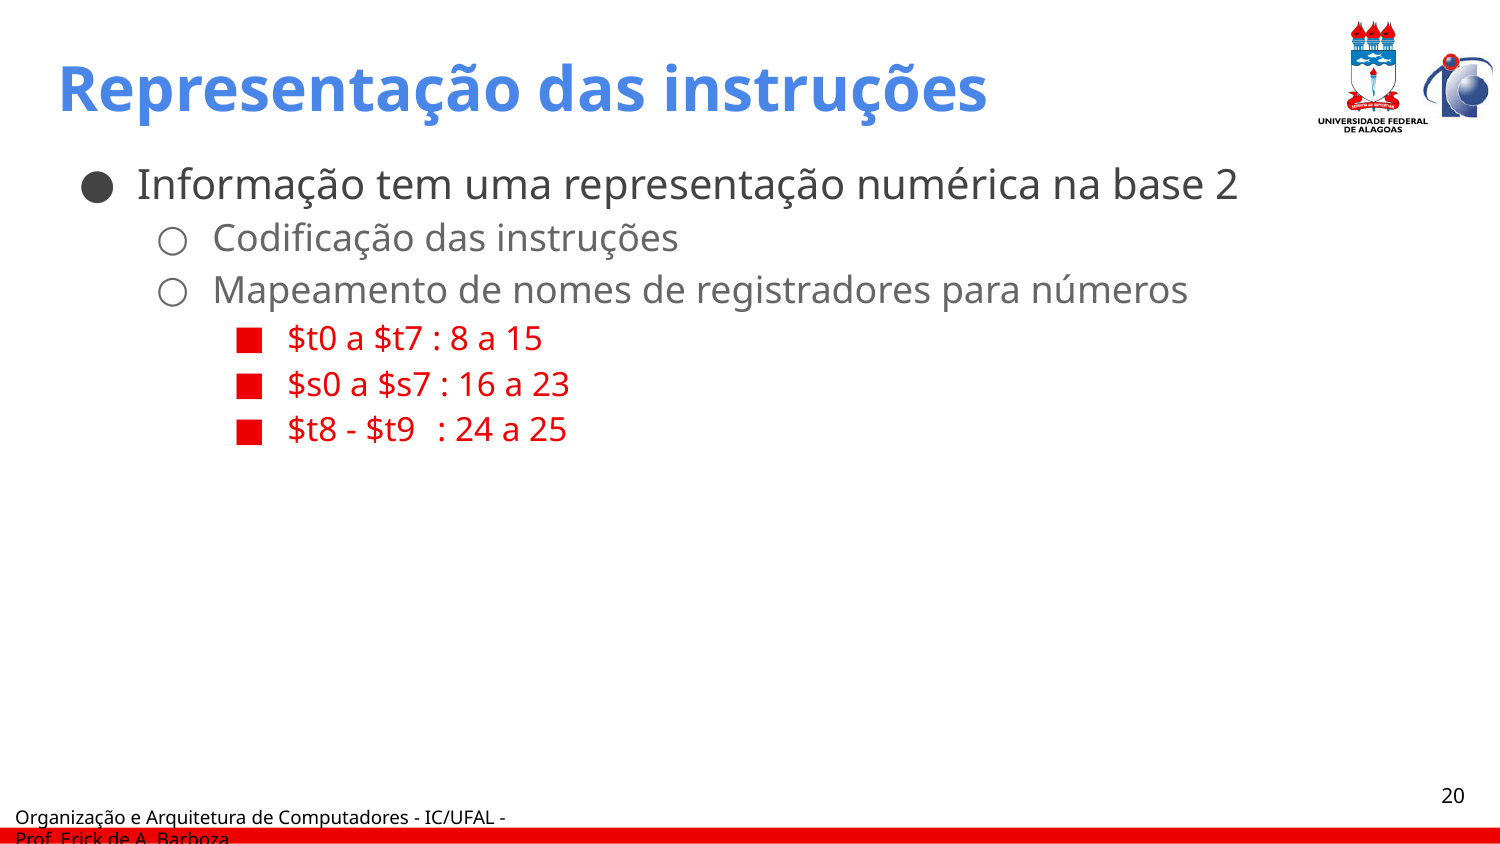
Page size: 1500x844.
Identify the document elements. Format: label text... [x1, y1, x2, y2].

slide_number ‹#› [1389, 764, 1480, 830]
list Informação tem uma representação numérica na base 2 Codificação das instruções Mapeamento de nomes de registradores para números $t0 a $t7 : 8 a 15 $s0 a $s7 : 16 a 23 $t8 - $t9 : 24 a 25 [47, 134, 1453, 755]
picture [1316, 18, 1493, 134]
title Representação das instruções [42, 34, 1327, 125]
